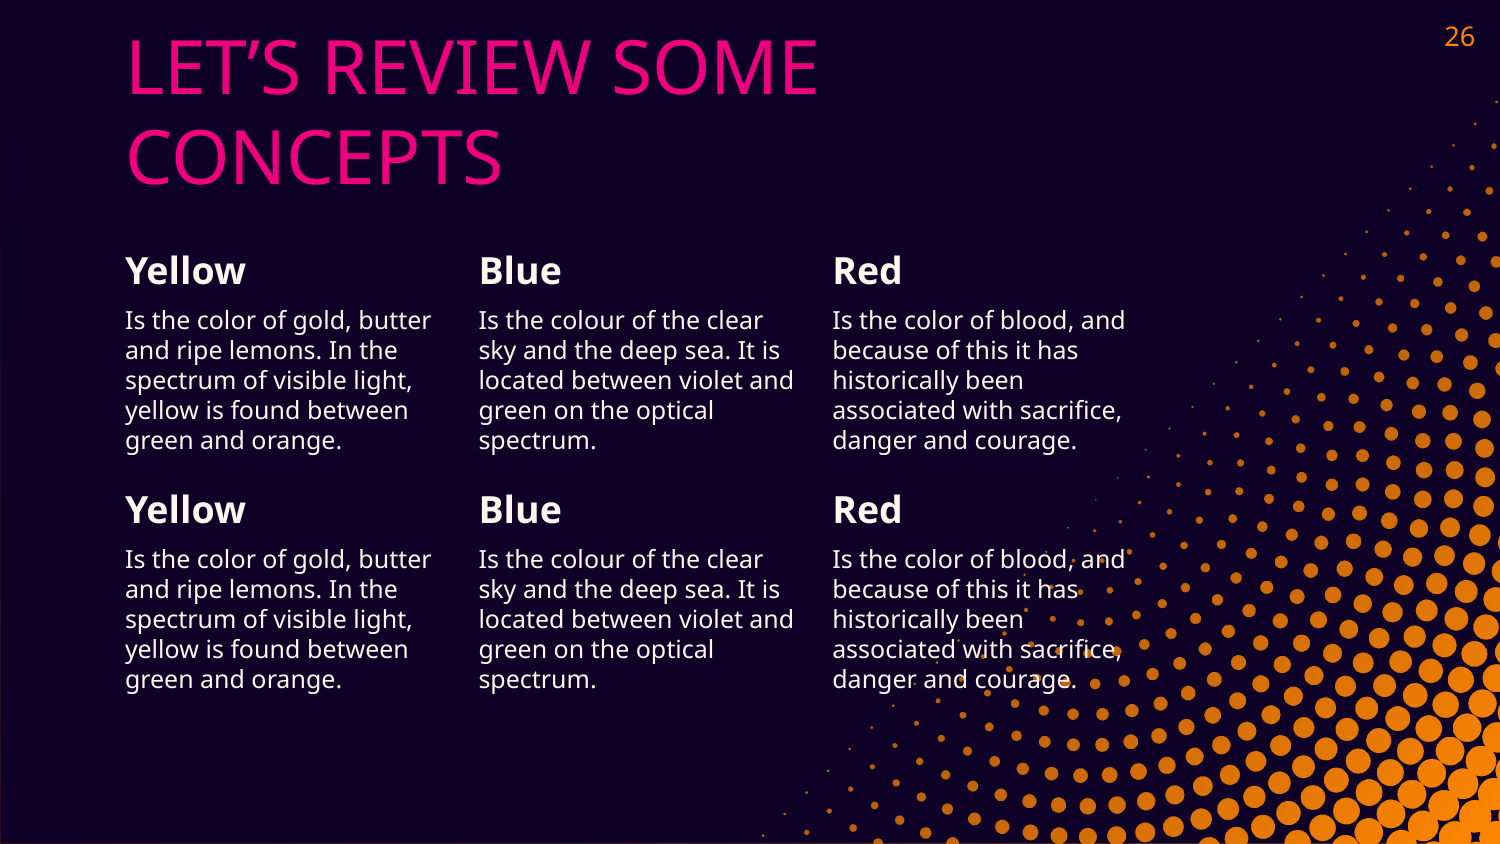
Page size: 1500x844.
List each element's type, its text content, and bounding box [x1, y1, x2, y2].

title LET’S REVIEW SOME CONCEPTS [125, 58, 1152, 200]
slide_number 26 [1385, 5, 1476, 71]
list Red Is the color of blood, and because of this it has historically been associated with sacrifice, danger and courage. [832, 486, 1152, 700]
list Blue Is the colour of the clear sky and the deep sea. It is located between violet and green on the optical spectrum. [478, 486, 798, 700]
list Yellow Is the color of gold, butter and ripe lemons. In the spectrum of visible light, yellow is found between green and orange. [125, 246, 444, 460]
list Red Is the color of blood, and because of this it has historically been associated with sacrifice, danger and courage. [832, 246, 1152, 460]
list Yellow Is the color of gold, butter and ripe lemons. In the spectrum of visible light, yellow is found between green and orange. [125, 486, 444, 700]
list Blue Is the colour of the clear sky and the deep sea. It is located between violet and green on the optical spectrum. [478, 246, 798, 460]
